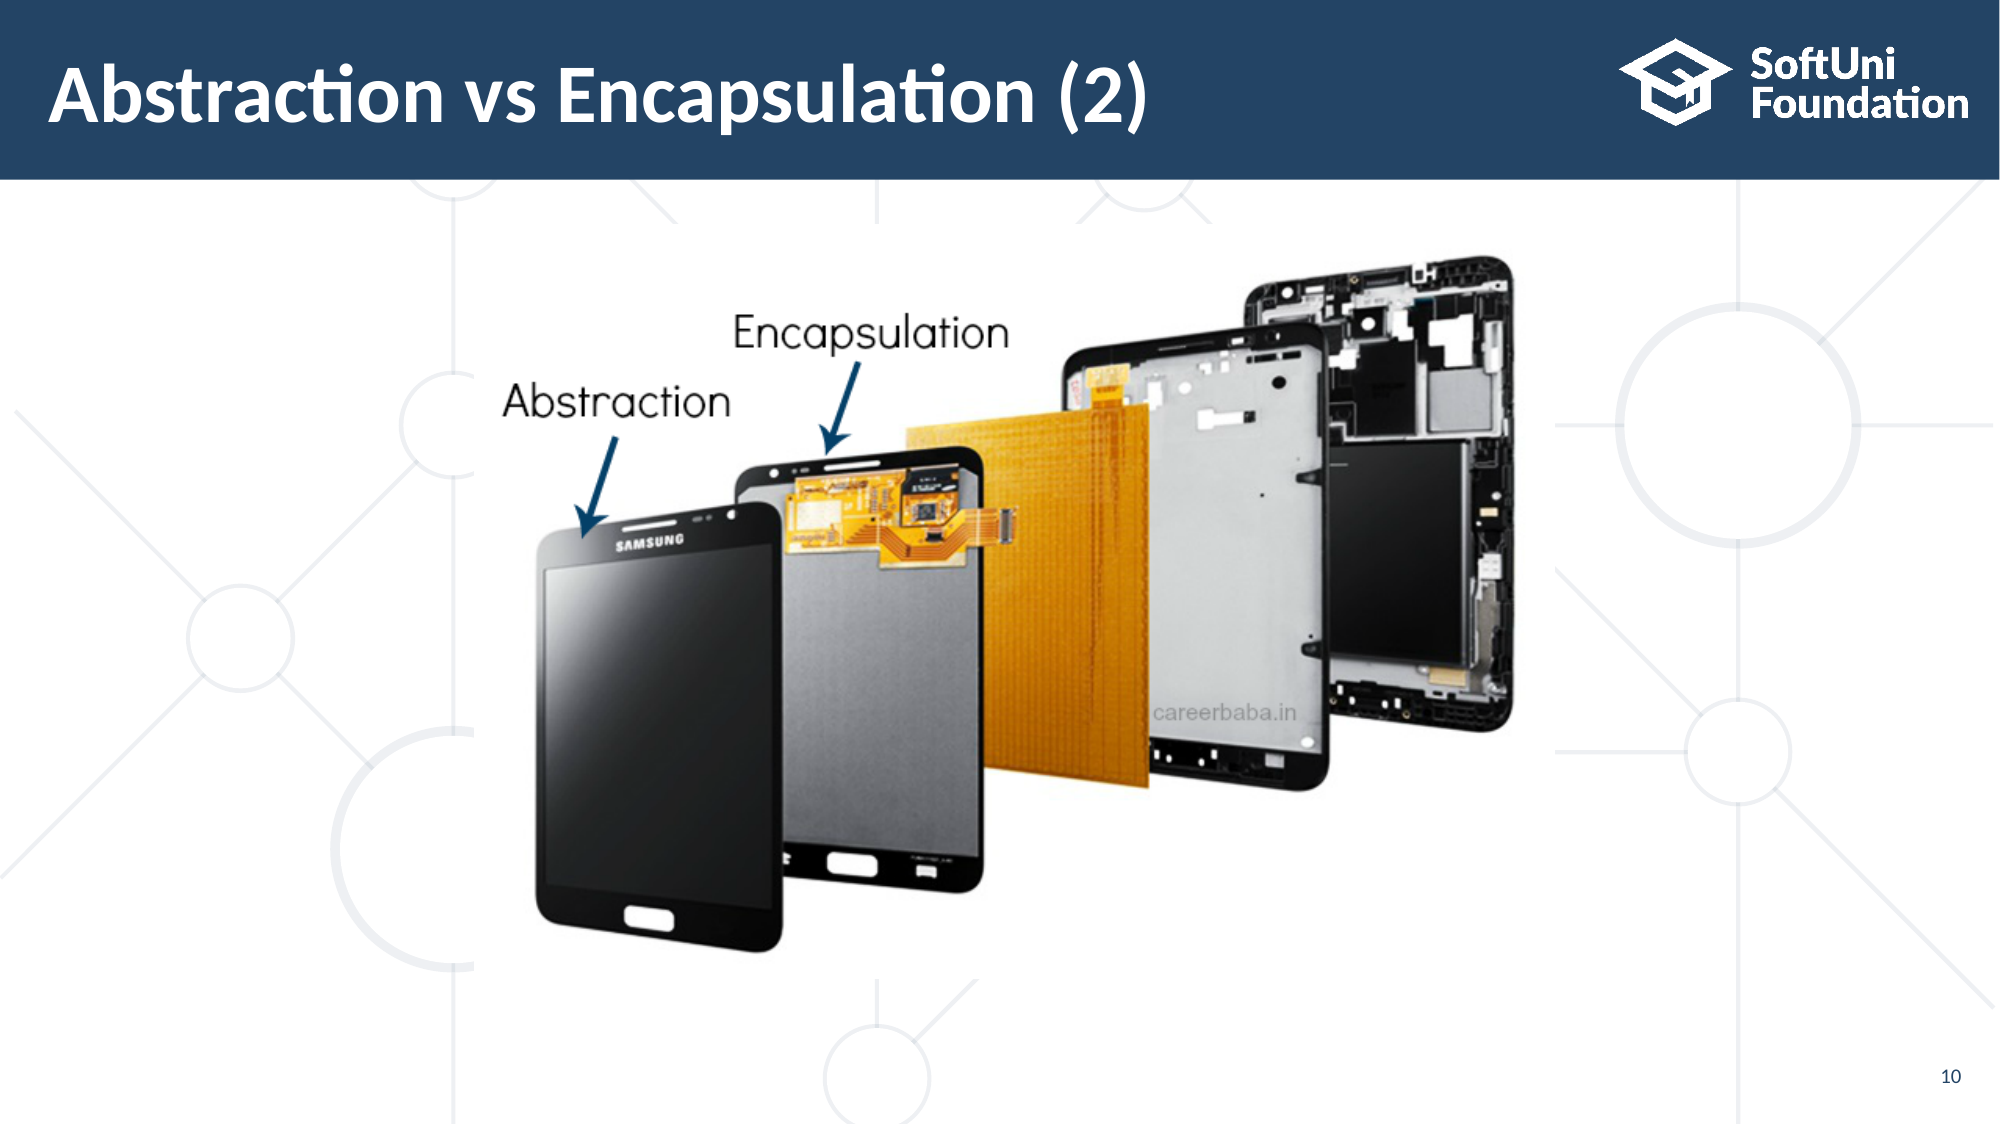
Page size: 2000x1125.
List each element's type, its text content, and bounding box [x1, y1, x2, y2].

picture [1618, 38, 1968, 126]
picture [474, 224, 1555, 979]
slide_number 10 [1896, 1049, 1968, 1101]
title Abstraction vs Encapsulation (2) [31, 16, 1591, 162]
